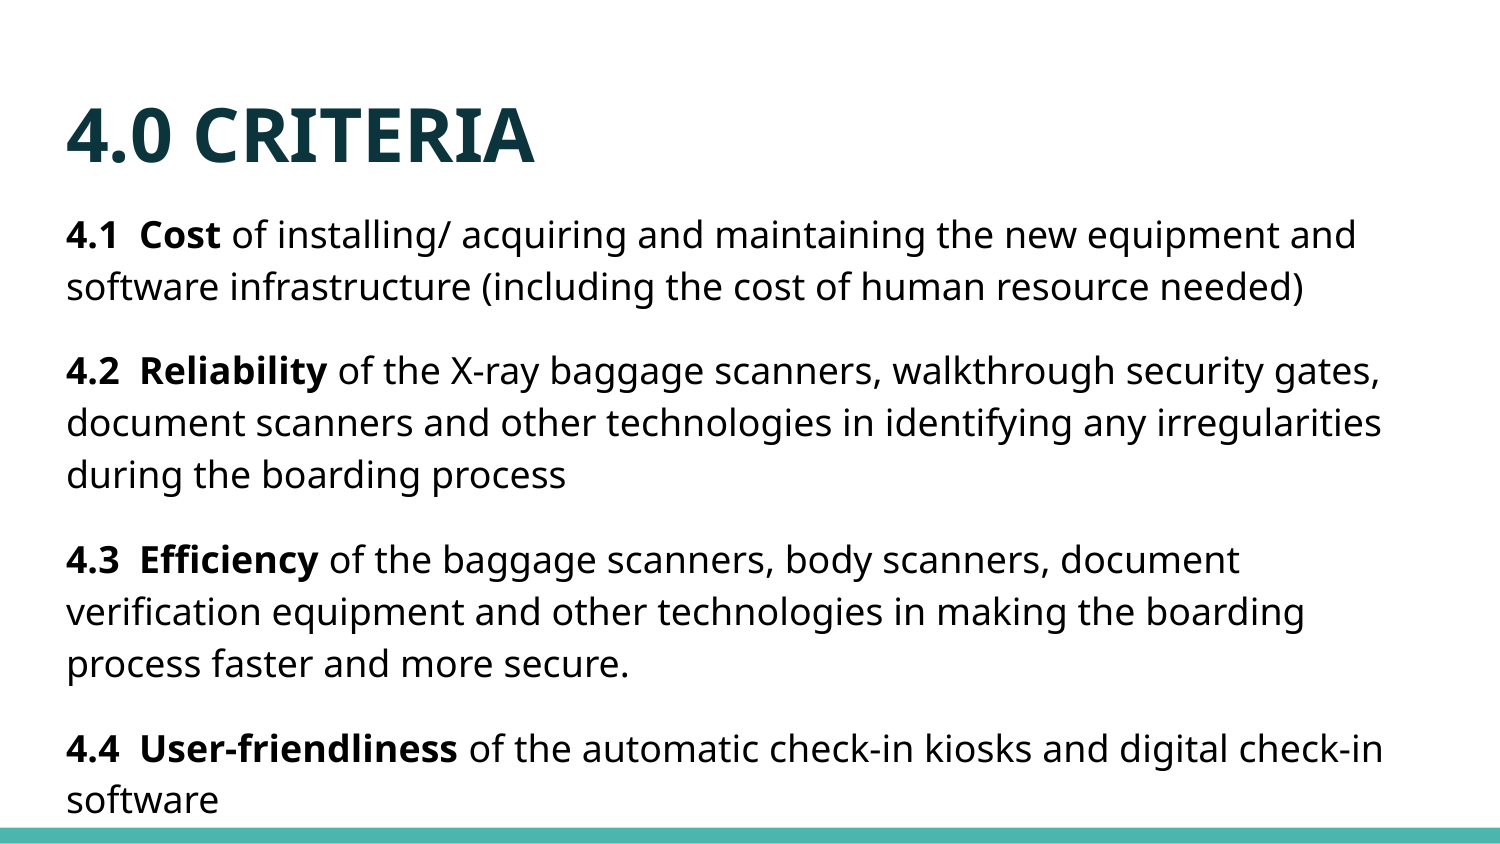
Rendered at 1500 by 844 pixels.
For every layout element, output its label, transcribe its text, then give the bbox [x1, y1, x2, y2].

title 4.0 CRITERIA [51, 72, 1449, 189]
list 4.1 Cost of installing/ acquiring and maintaining the new equipment and software infrastructure (including the cost of human resource needed) 4.2 Reliability of the X-ray baggage scanners, walkthrough security gates, document scanners and other technologies in identifying any irregularities during the boarding process 4.3 Efficiency of the baggage scanners, body scanners, document verification equipment and other technologies in making the boarding process faster and more secure. 4.4 User-friendliness of the automatic check-in kiosks and digital check-in software [51, 189, 1449, 731]
